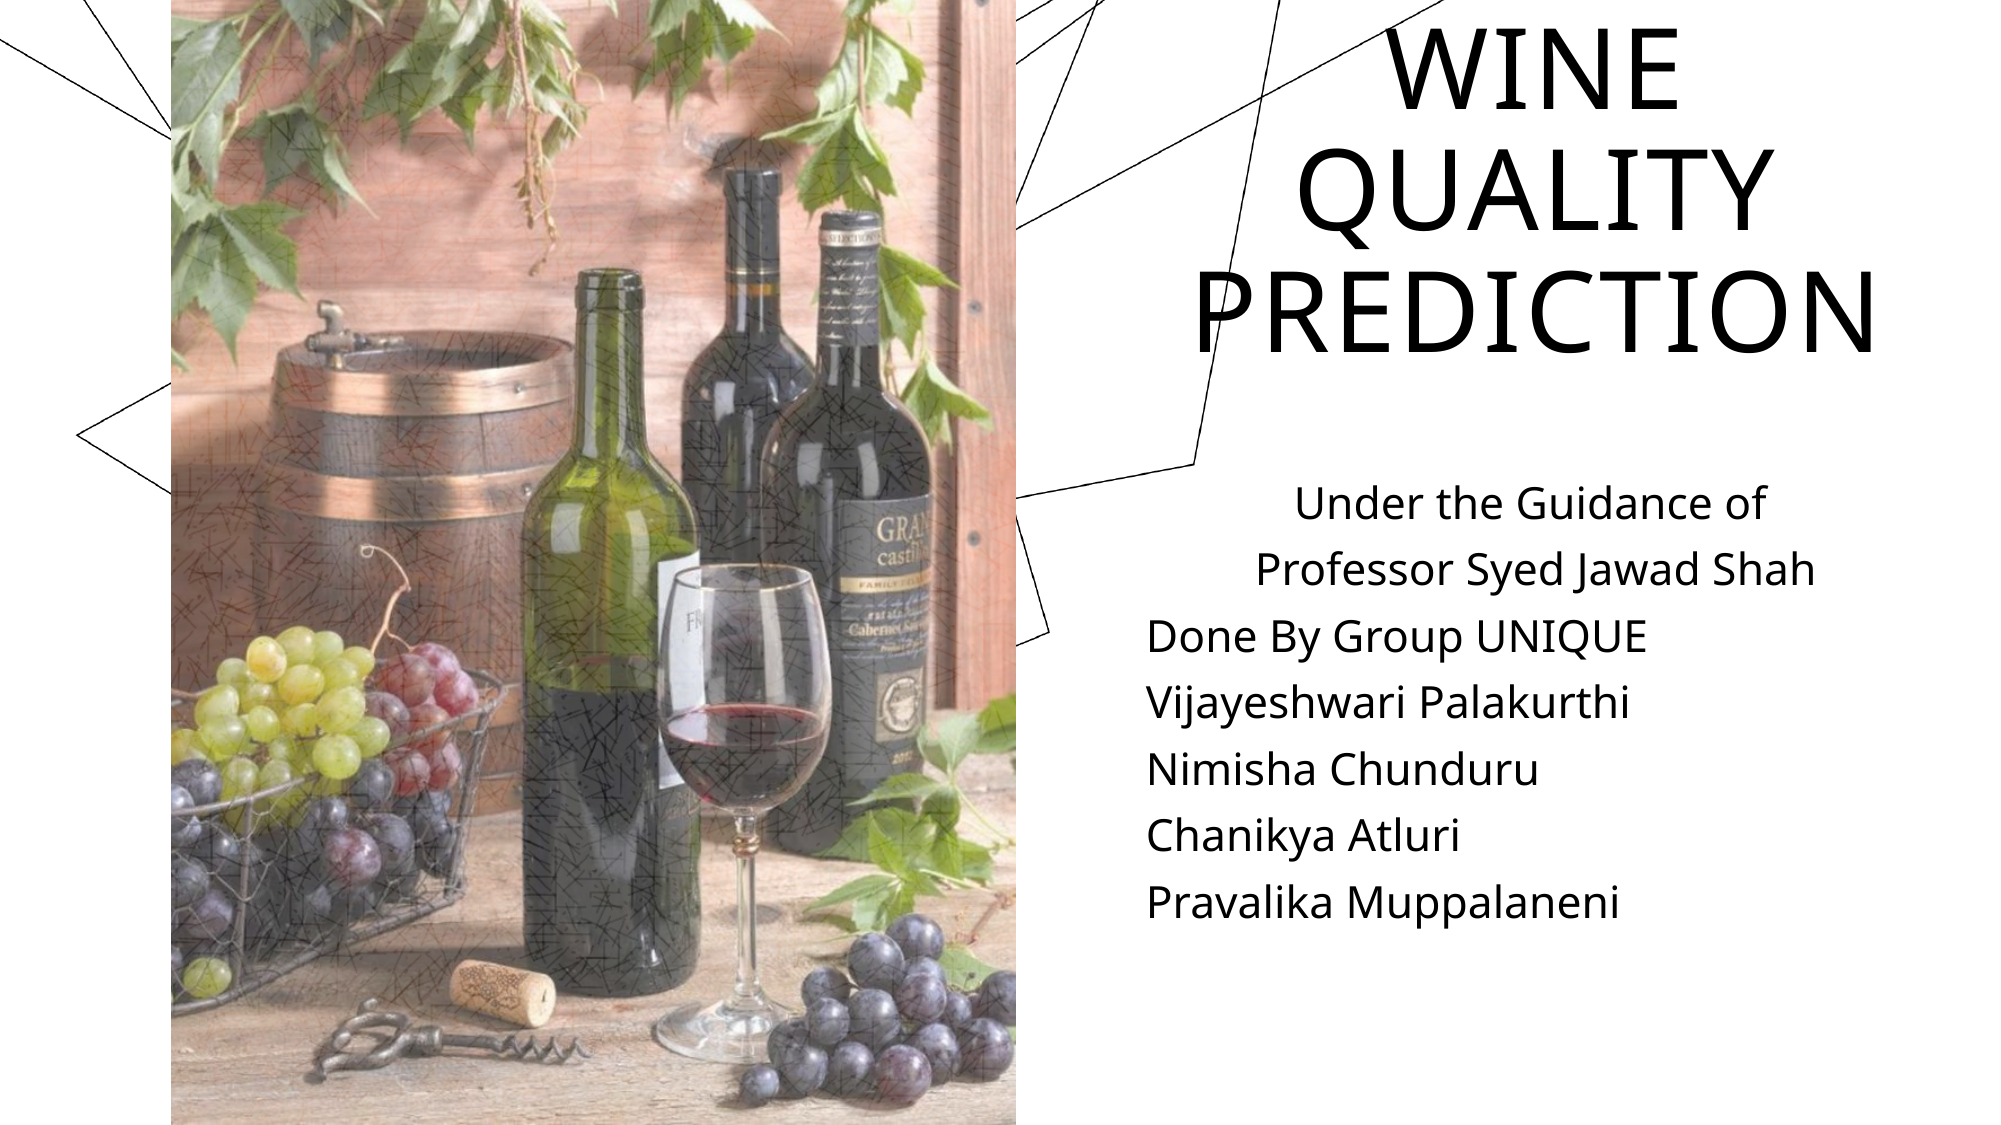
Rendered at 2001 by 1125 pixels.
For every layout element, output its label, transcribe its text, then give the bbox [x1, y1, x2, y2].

title WINE QUALITY PREDICTION [1130, 92, 1942, 385]
picture [0, 0, 1557, 1125]
subtitle Under the Guidance of Professor Syed Jawad Shah Done By Group UNIQUE Vijayeshwari Palakurthi Nimisha Chunduru Chanikya Atluri Pravalika Muppalaneni [1130, 473, 1942, 940]
